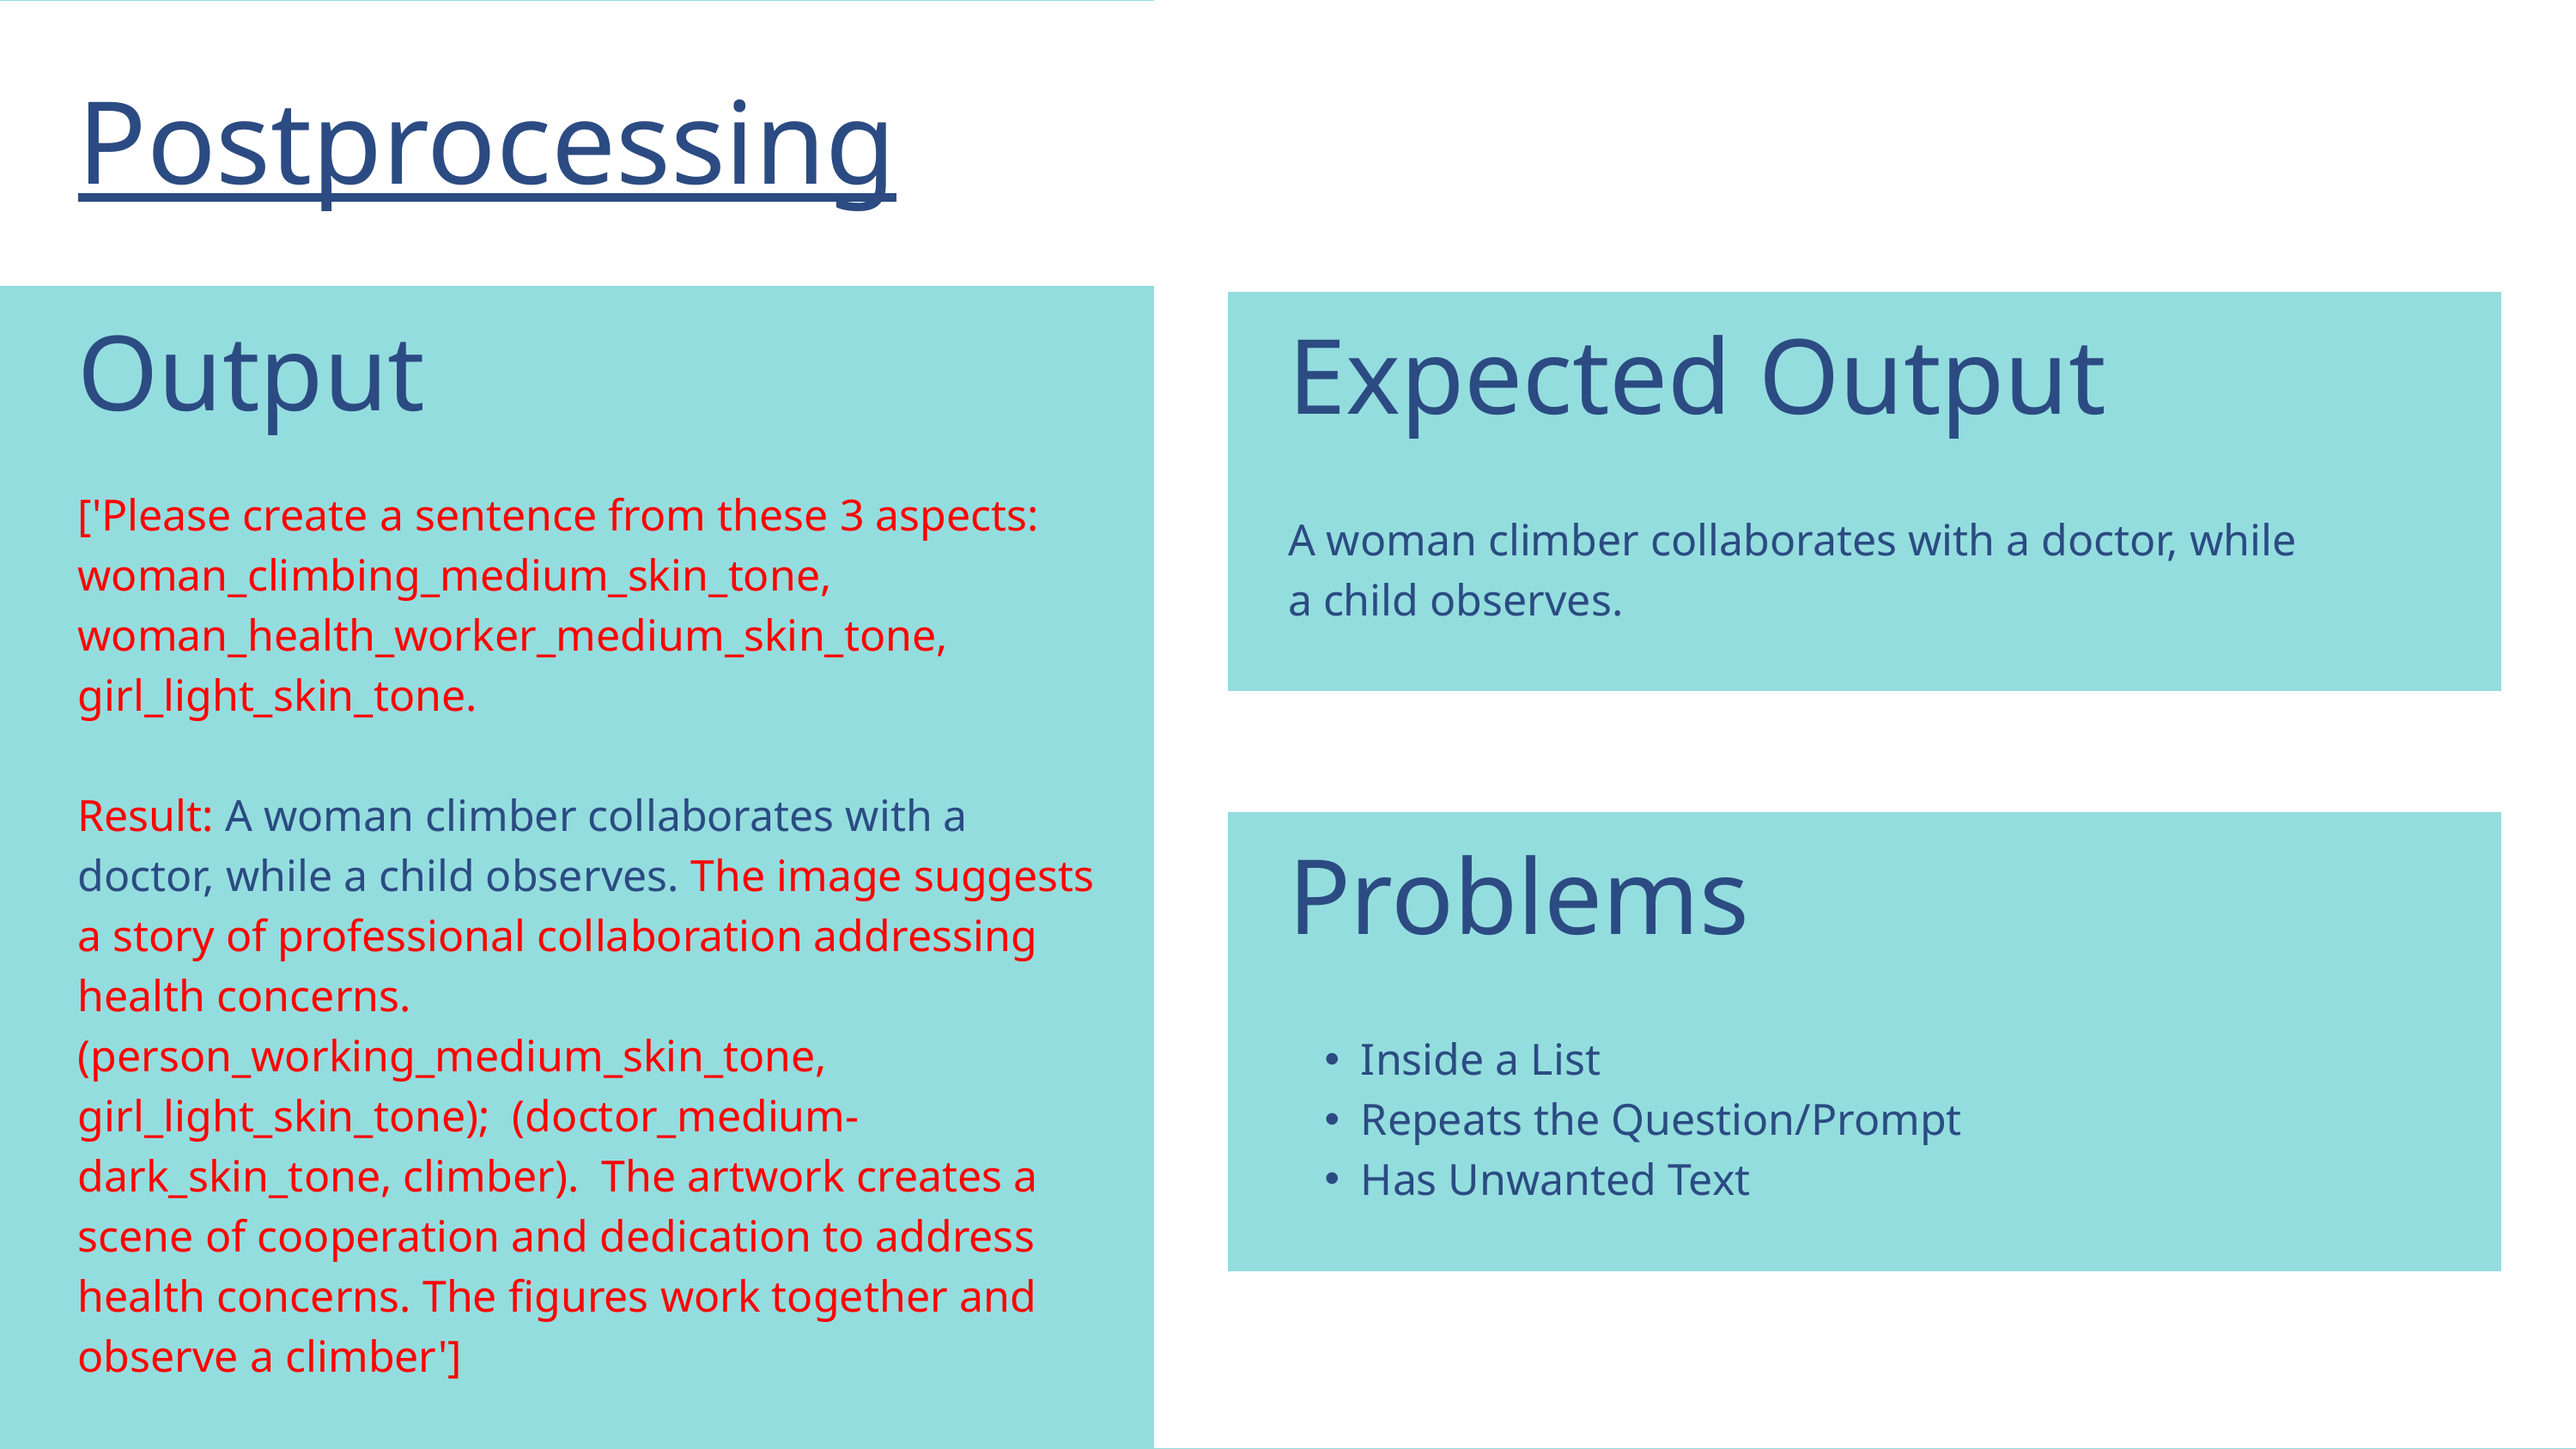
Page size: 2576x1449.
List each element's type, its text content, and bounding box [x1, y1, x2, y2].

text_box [1228, 292, 2502, 691]
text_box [1153, 0, 2576, 1449]
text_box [1228, 811, 2502, 1272]
text_box Output [77, 323, 1109, 433]
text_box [0, 0, 1154, 287]
text_box ['Please create a sentence from these 3 aspects: woman_climbing_medium_skin_tone, woman_health_worker_medium_skin_tone, girl_light_skin_tone. Result: A woman climber collaborates with a doctor, while a child observes. The image suggests a story of professional collaboration addressing health concerns. (person_working_medium_skin_tone, girl_light_skin_tone); (doctor_medium-dark_skin_tone, climber). The artwork creates a scene of cooperation and dedication to address health concerns. The figures work together and observe a climber'] [77, 479, 1109, 1381]
